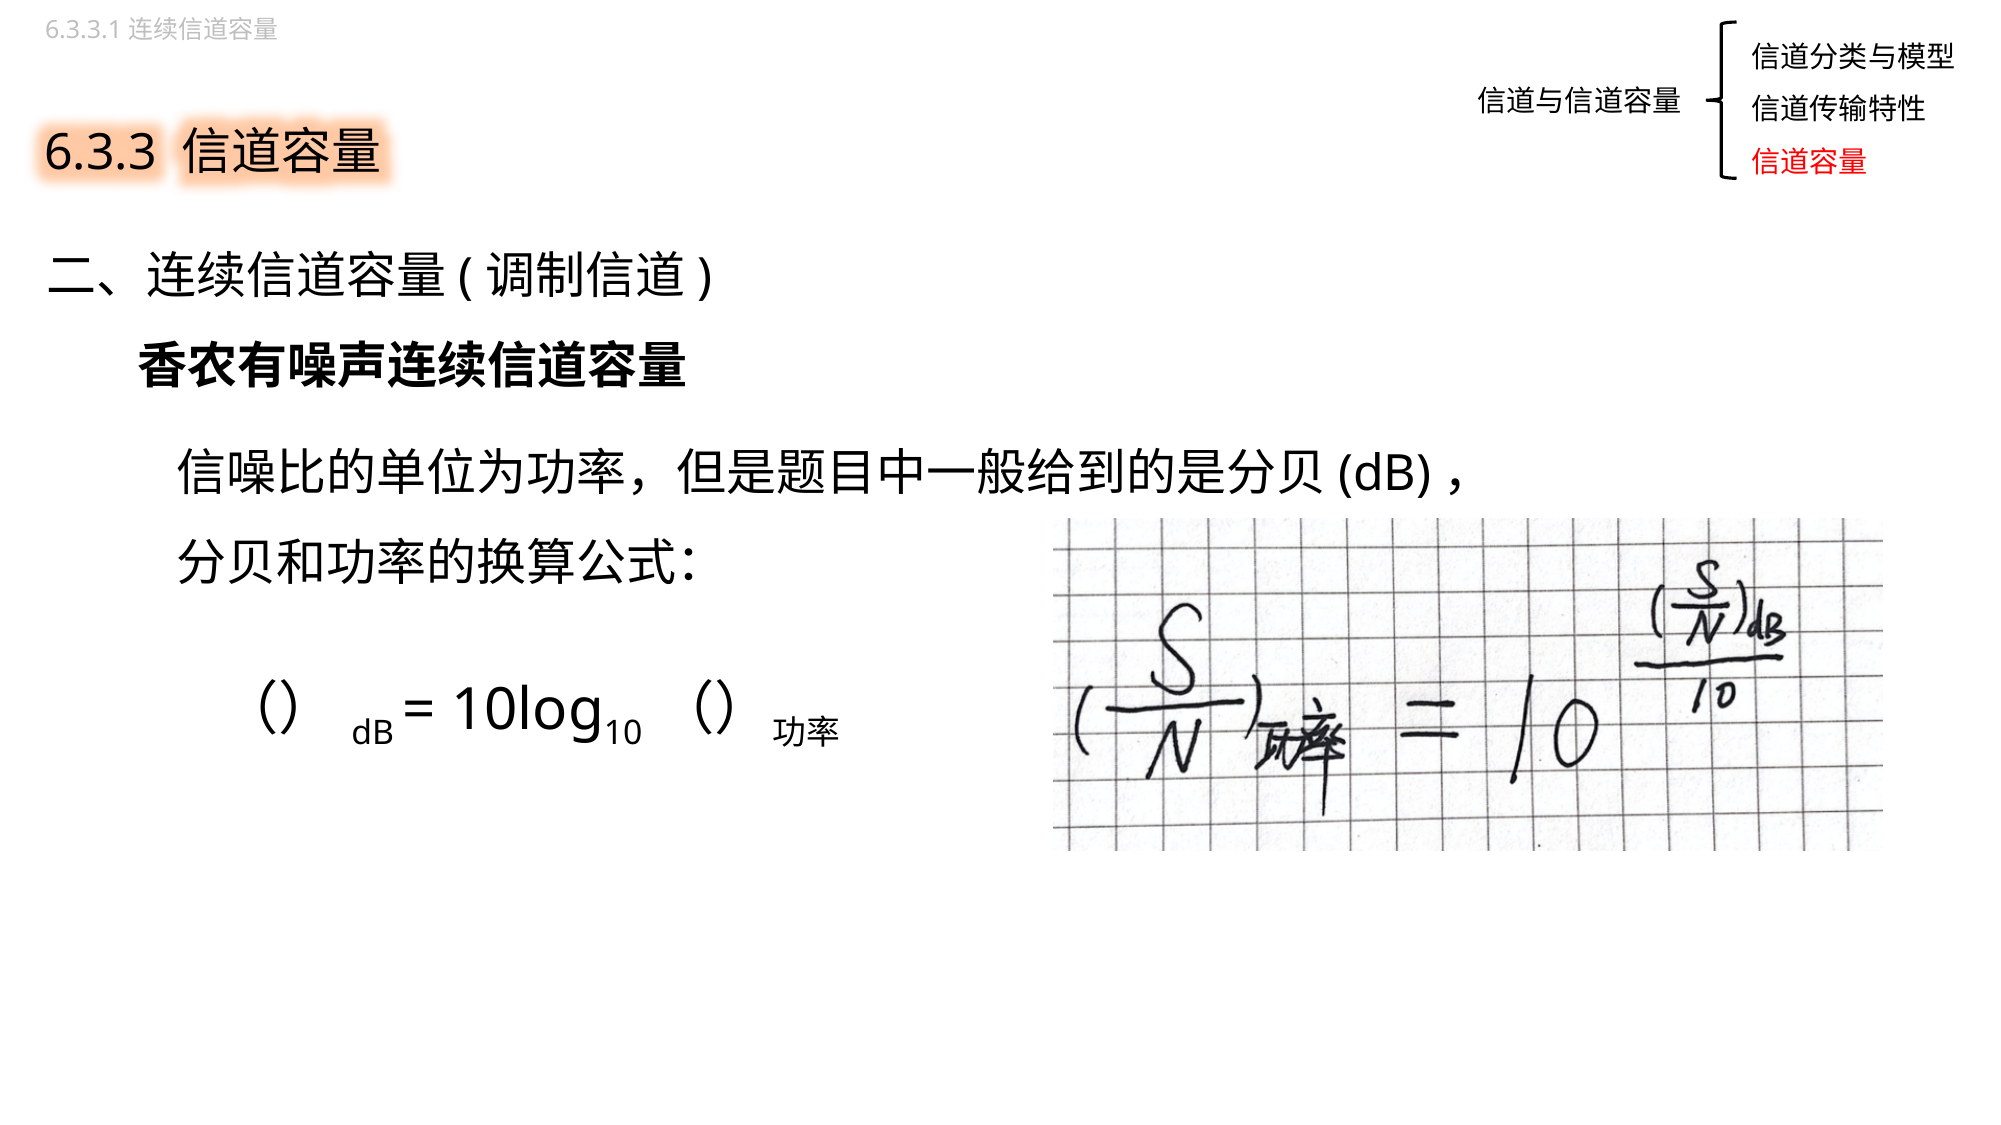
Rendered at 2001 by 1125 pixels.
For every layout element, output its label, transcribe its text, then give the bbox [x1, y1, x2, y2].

text_box 信道与信道容量 [1462, 74, 1706, 125]
text_box 信道分类与模型 信道传输特性 信道容量 [1736, 13, 2000, 186]
text_box 6.3.3.1连续信道容量 [30, 6, 293, 51]
text_box 二、连续信道容量(调制信道) 香农有噪声连续信道容量 [32, 206, 1673, 401]
text_box 物理层 [18, 49, 596, 222]
picture [1053, 518, 1883, 851]
text_box [1705, 20, 1736, 180]
text_box 6.3.3 信道容量 [25, 56, 587, 213]
table_cell 0 [22, 53, 592, 218]
text_box 信噪比的单位为功率，但是题目中一般给到的是分贝(dB)， 分贝和功率的换算公式： [161, 403, 1565, 598]
